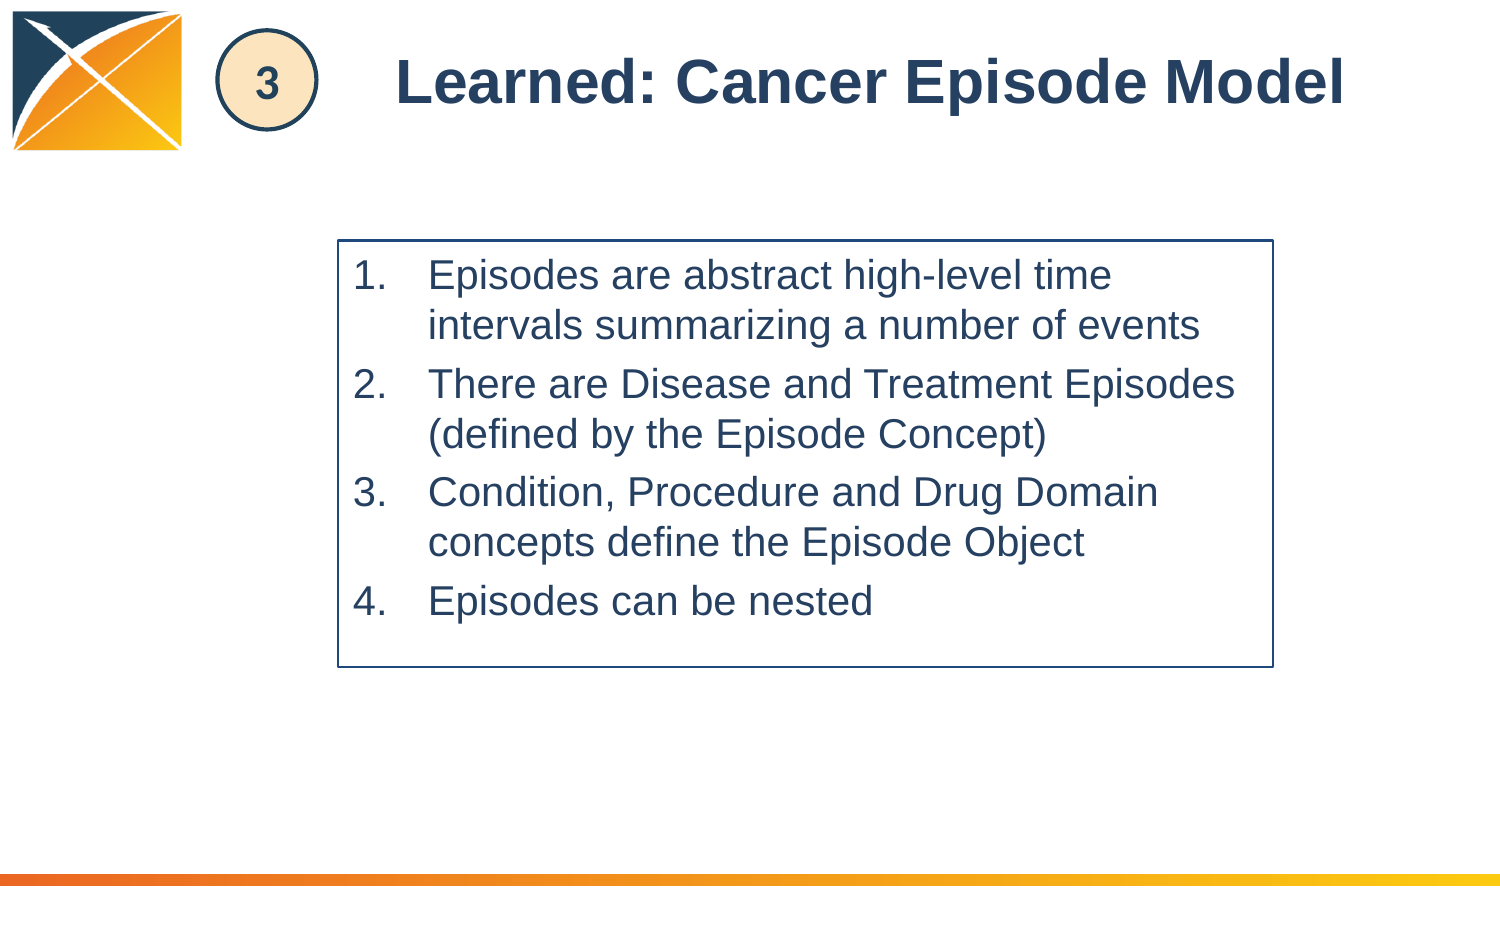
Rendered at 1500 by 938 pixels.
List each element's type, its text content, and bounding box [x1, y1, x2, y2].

list Episodes are abstract high-level time intervals summarizing a number of events There are Disease and Treatment Episodes (defined by the Episode Concept) Condition, Procedure and Drug Domain concepts define the Episode Object Episodes can be nested [337, 240, 1274, 668]
title Learned: Cancer Episode Model [316, 20, 1425, 136]
text_box 3 [215, 28, 319, 132]
picture [0, 0, 206, 167]
